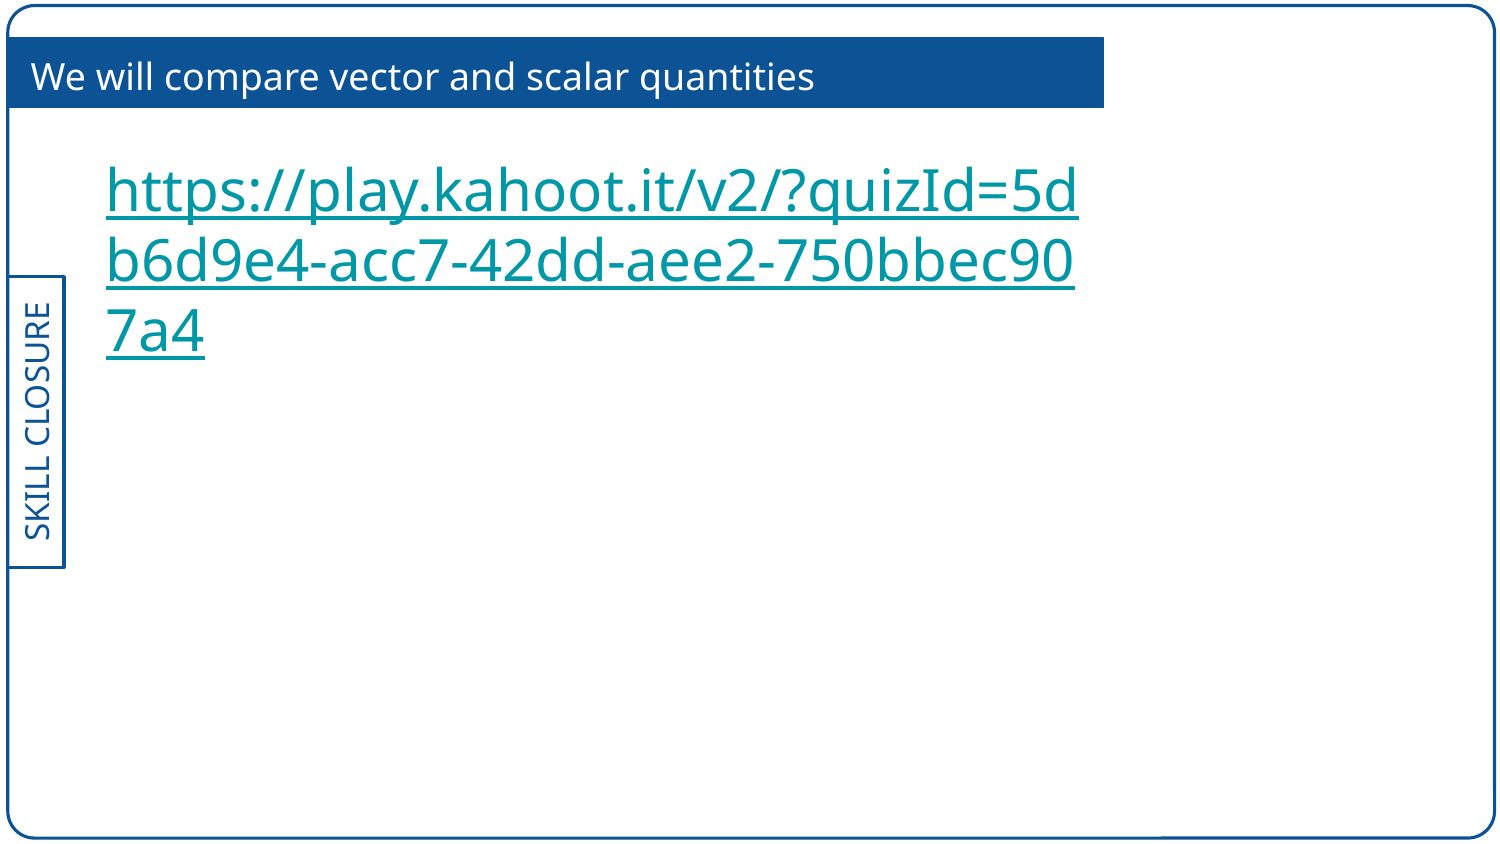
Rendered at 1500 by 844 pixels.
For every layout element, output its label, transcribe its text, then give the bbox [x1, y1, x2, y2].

list https://play.kahoot.it/v2/?quizId=5db6d9e4-acc7-42dd-aee2-750bbec907a4 [90, 125, 1104, 807]
subtitle We will compare vector and scalar quantities [15, 43, 1097, 101]
